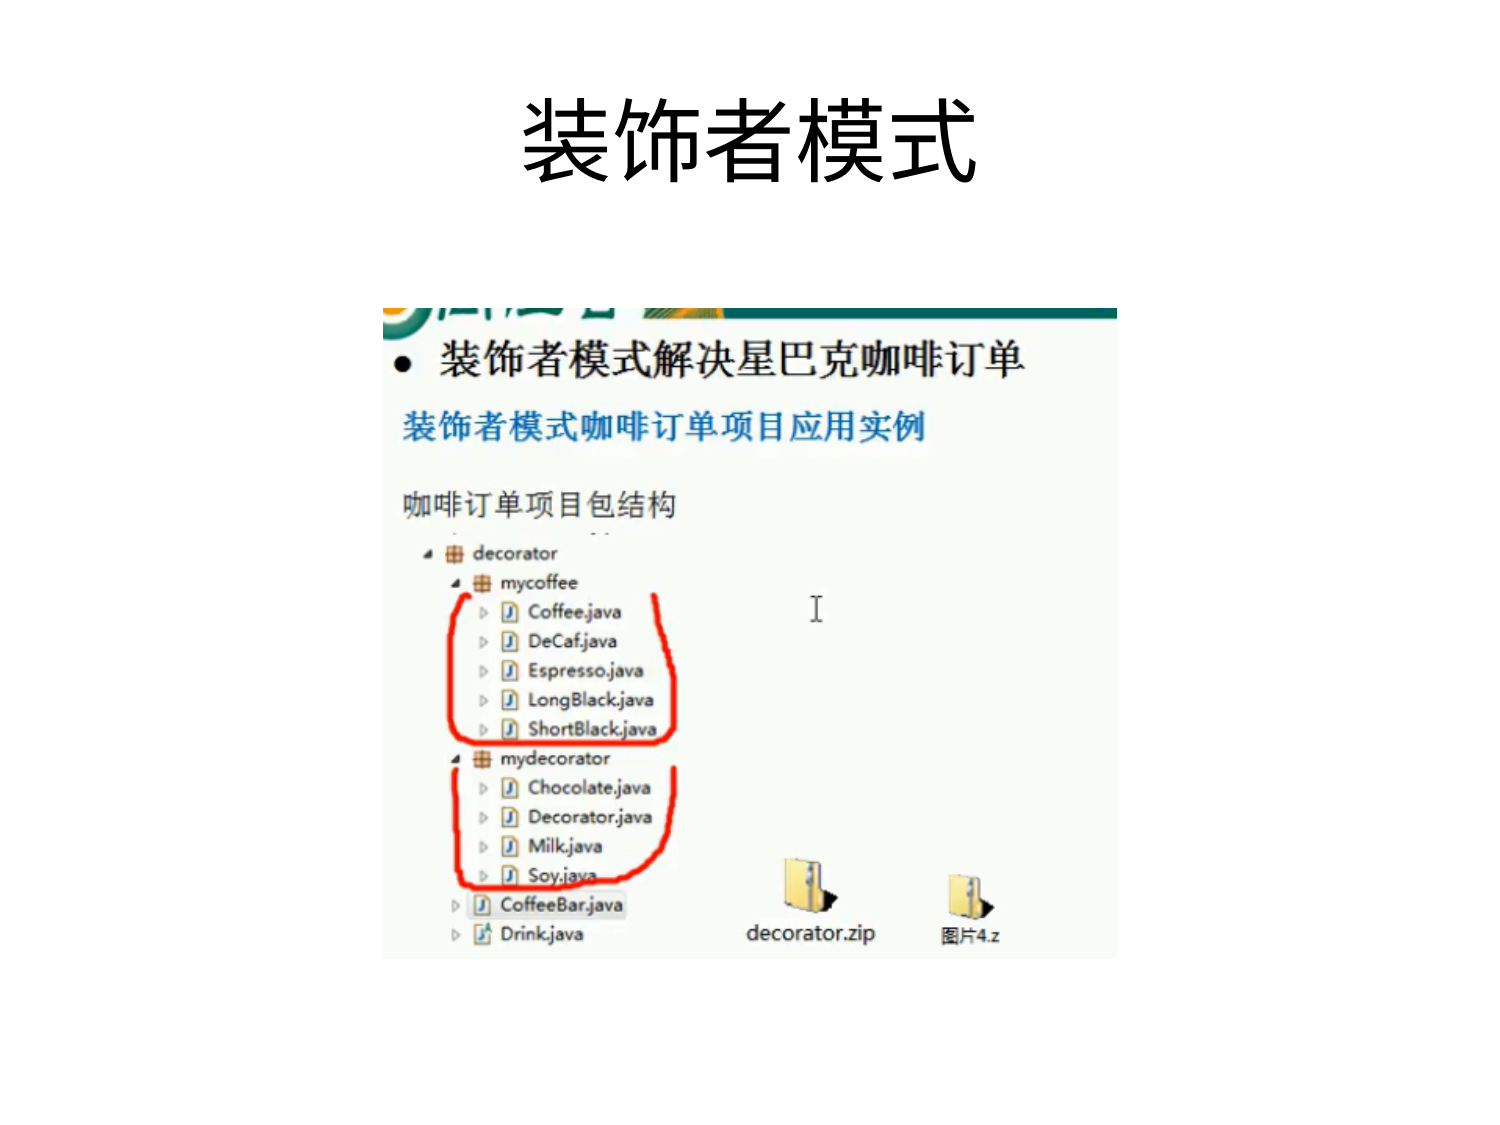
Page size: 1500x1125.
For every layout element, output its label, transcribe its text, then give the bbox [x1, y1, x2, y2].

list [383, 308, 1117, 959]
title 装饰者模式 [75, 45, 1425, 233]
